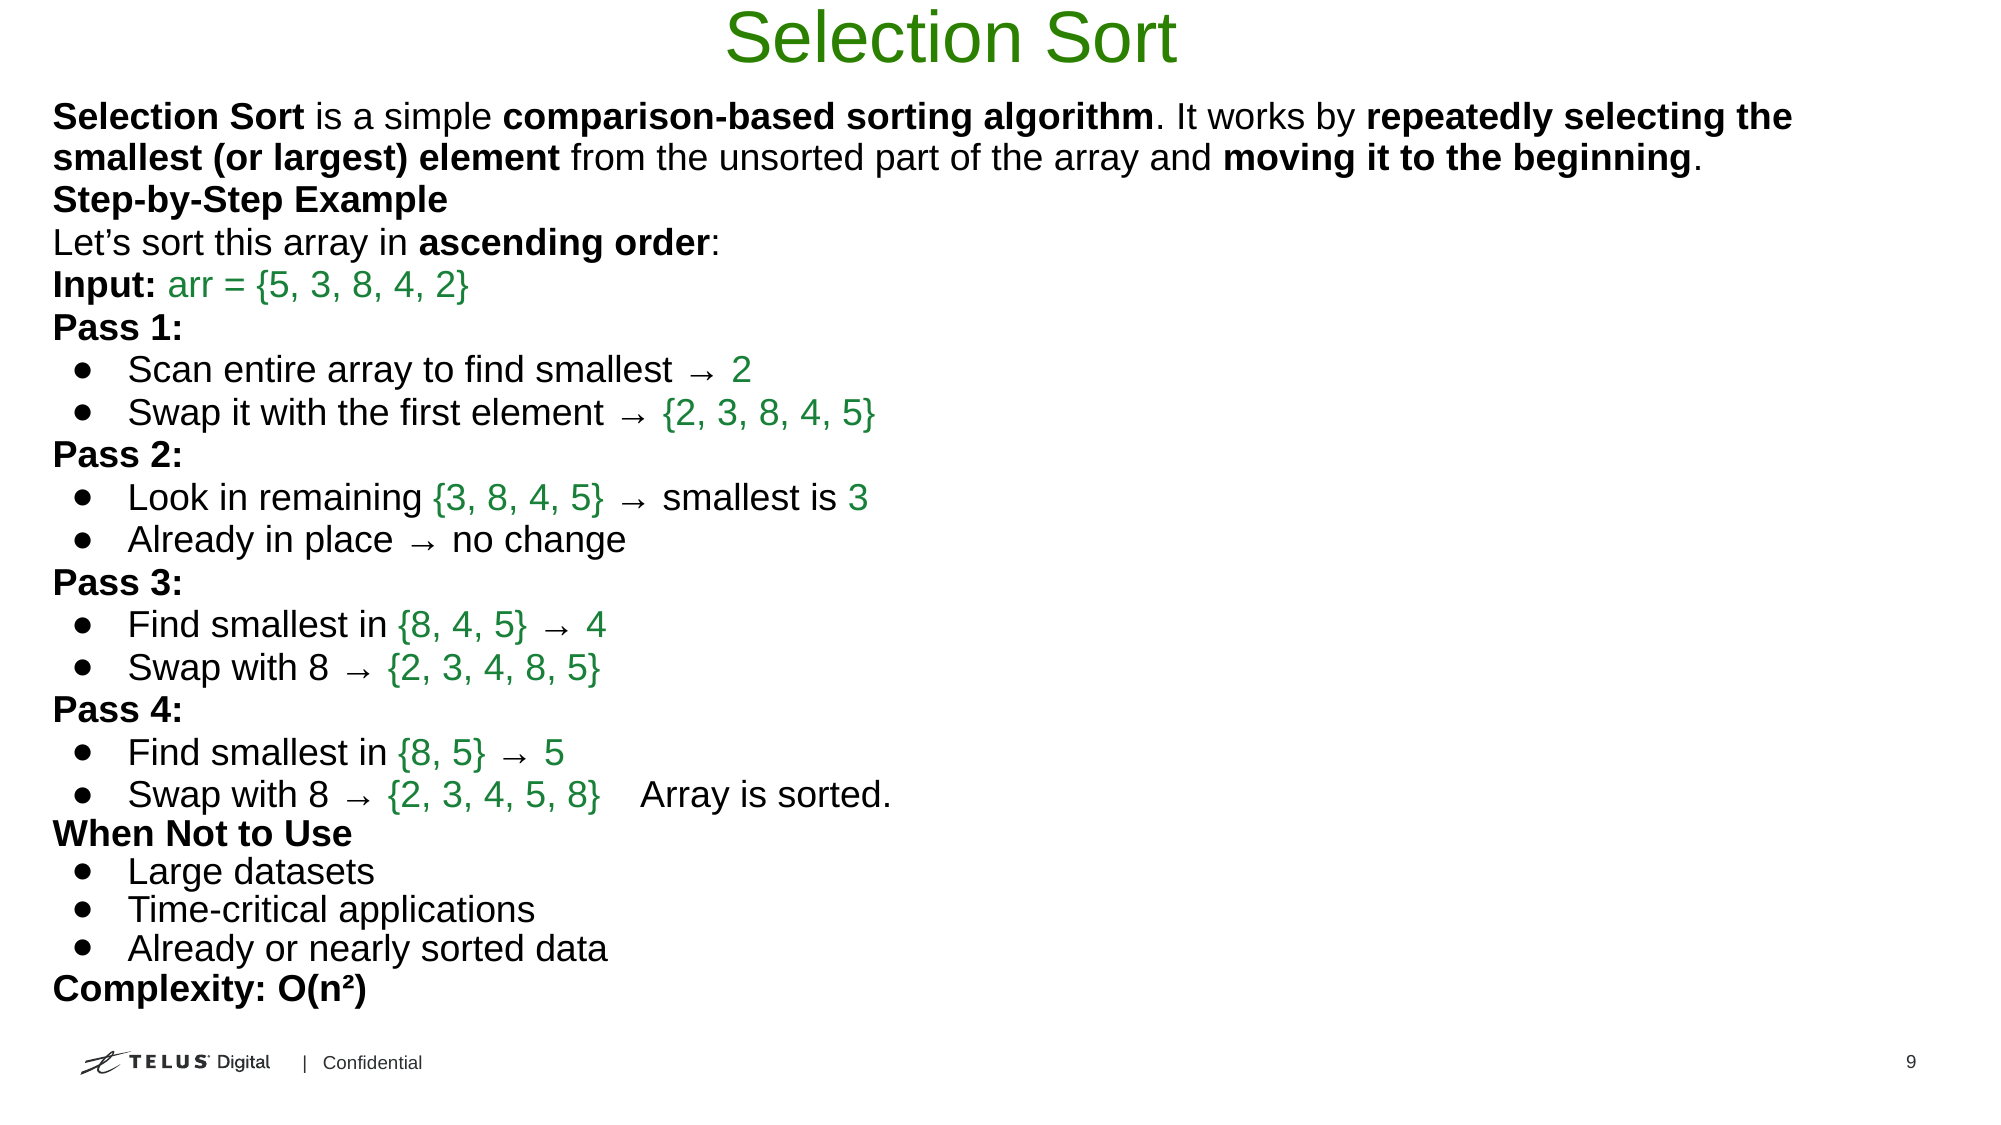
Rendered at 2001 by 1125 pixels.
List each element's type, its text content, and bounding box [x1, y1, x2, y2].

title Selection Sort [68, 0, 1834, 82]
text_box Selection Sort is a simple comparison-based sorting algorithm. It works by repeatedly selecting the smallest (or largest) element from the unsorted part of the array and moving it to the beginning. Step-by-Step Example Let’s sort this array in ascending order: Input: arr = {5, 3, 8, 4, 2} Pass 1: Scan entire array to find smallest → 2 Swap it with the first element → {2, 3, 8, 4, 5} Pass 2: Look in remaining {3, 8, 4, 5} → smallest is 3 Already in place → no change Pass 3: Find smallest in {8, 4, 5} → 4 Swap with 8 → {2, 3, 4, 8, 5} Pass 4: Find smallest in {8, 5} → 5 Swap with 8 → {2, 3, 4, 5, 8} Array is sorted. When Not to Use Large datasets Time-critical applications Already or nearly sorted data Complexity: O(n²) [37, 82, 1913, 1024]
